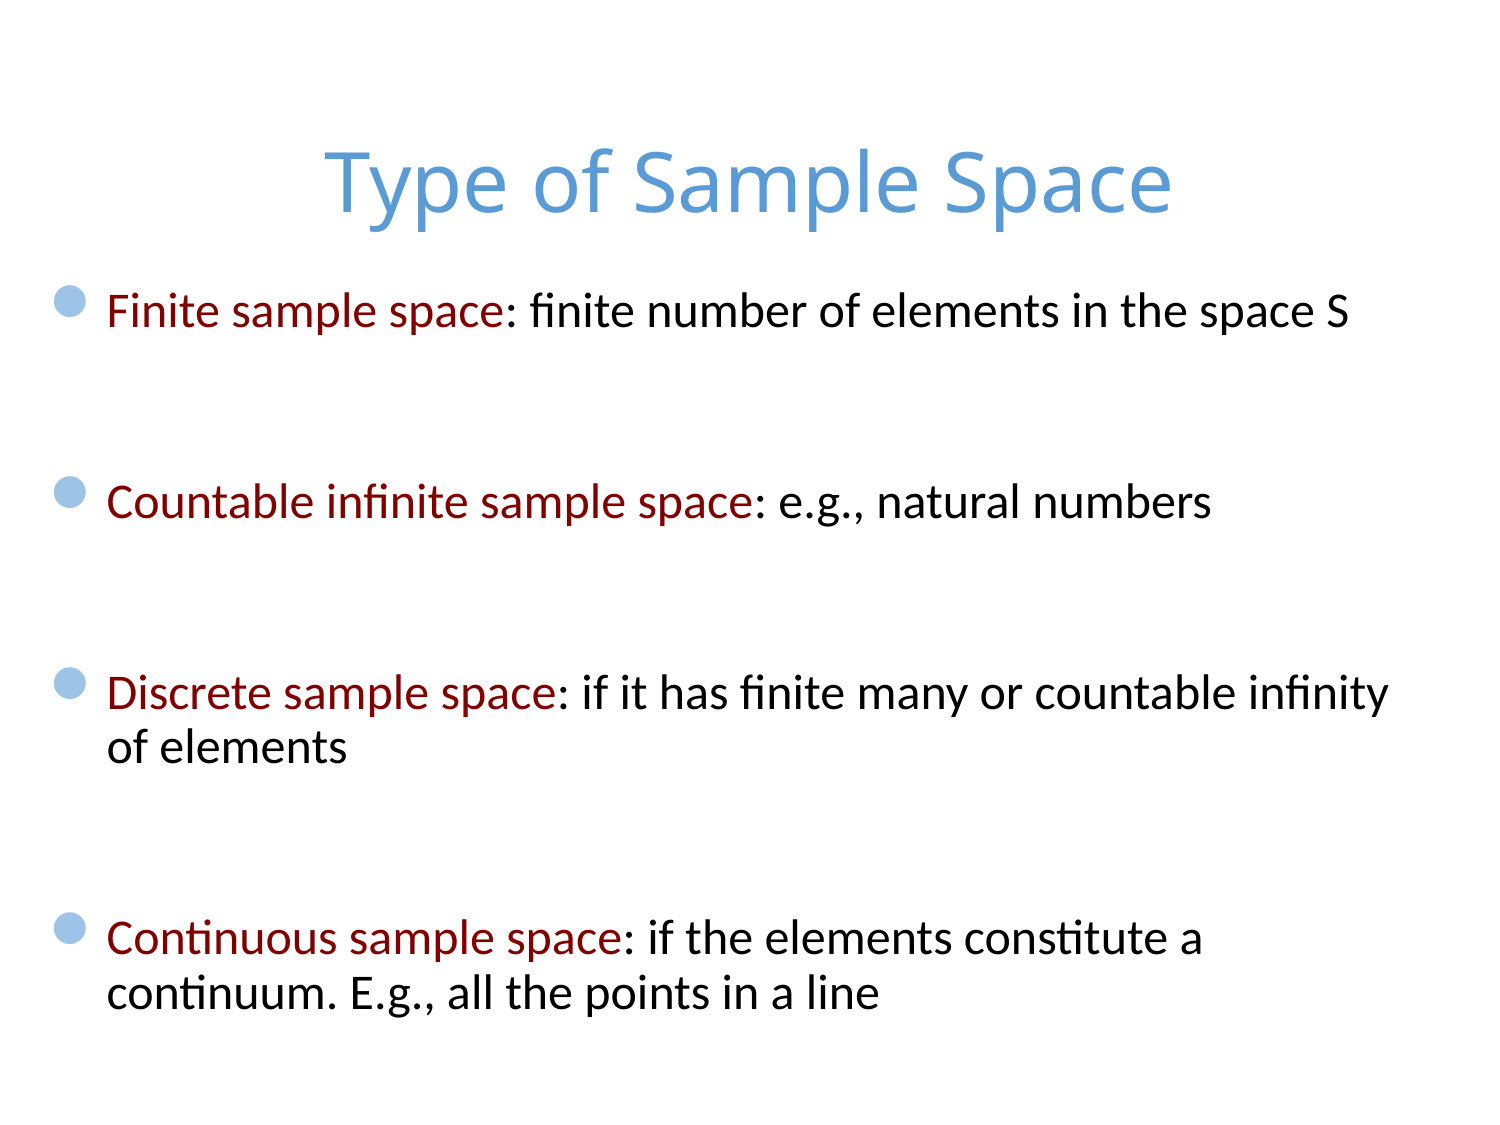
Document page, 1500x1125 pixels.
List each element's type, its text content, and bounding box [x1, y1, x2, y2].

list Finite sample space: finite number of elements in the space S Countable infinite sample space: e.g., natural numbers Discrete sample space: if it has finite many or countable infinity of elements Continuous sample space: if the elements constitute a continuum. E.g., all the points in a line [34, 276, 1445, 989]
title Type of Sample Space [90, 17, 1410, 237]
